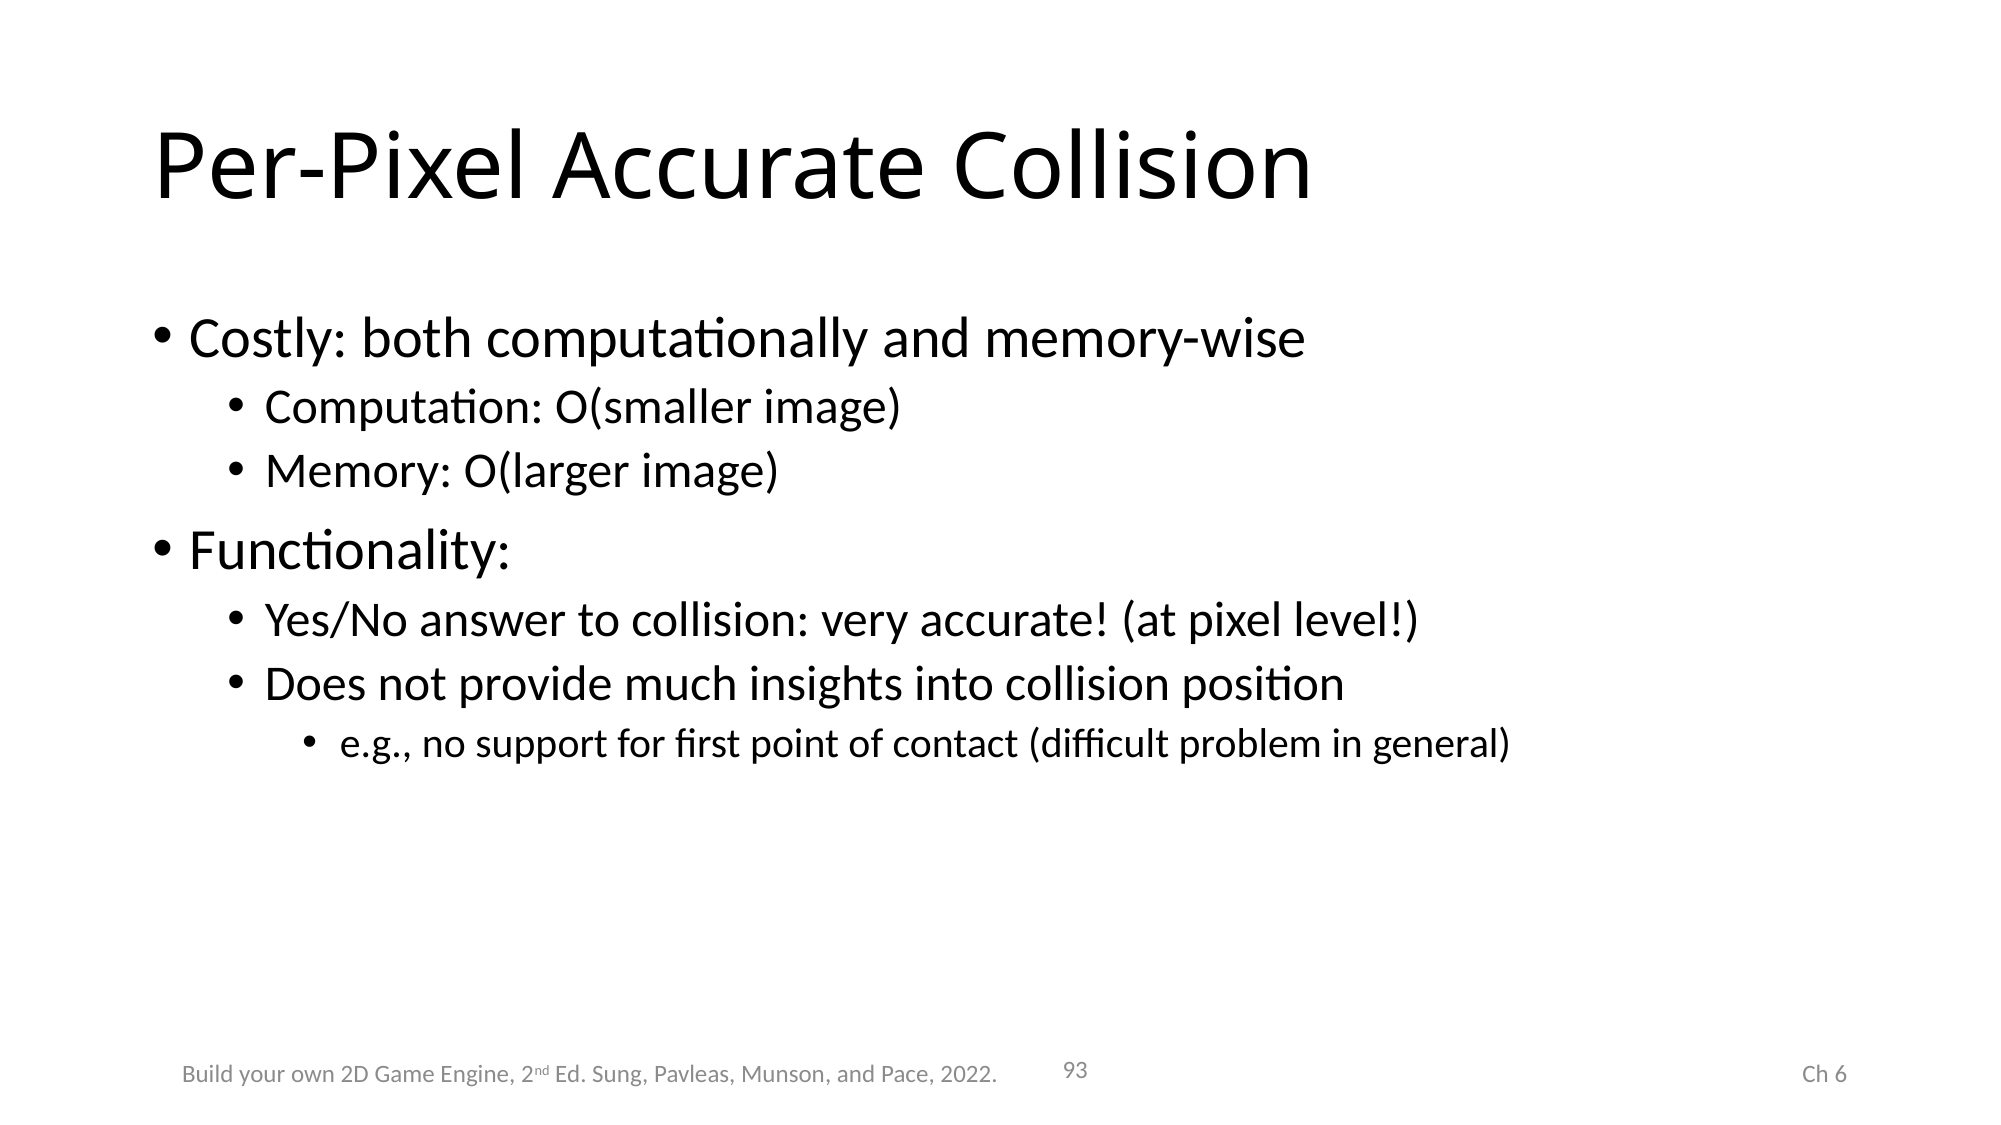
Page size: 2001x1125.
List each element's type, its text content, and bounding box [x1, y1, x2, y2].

title Per-Pixel Accurate Collision [137, 59, 1863, 278]
list Costly: both computationally and memory-wise Computation: O(smaller image) Memory: O(larger image) Functionality: Yes/No answer to collision: very accurate! (at pixel level!) Does not provide much insights into collision position e.g., no support for first point of contact (difficult problem in general) [137, 299, 1863, 1014]
